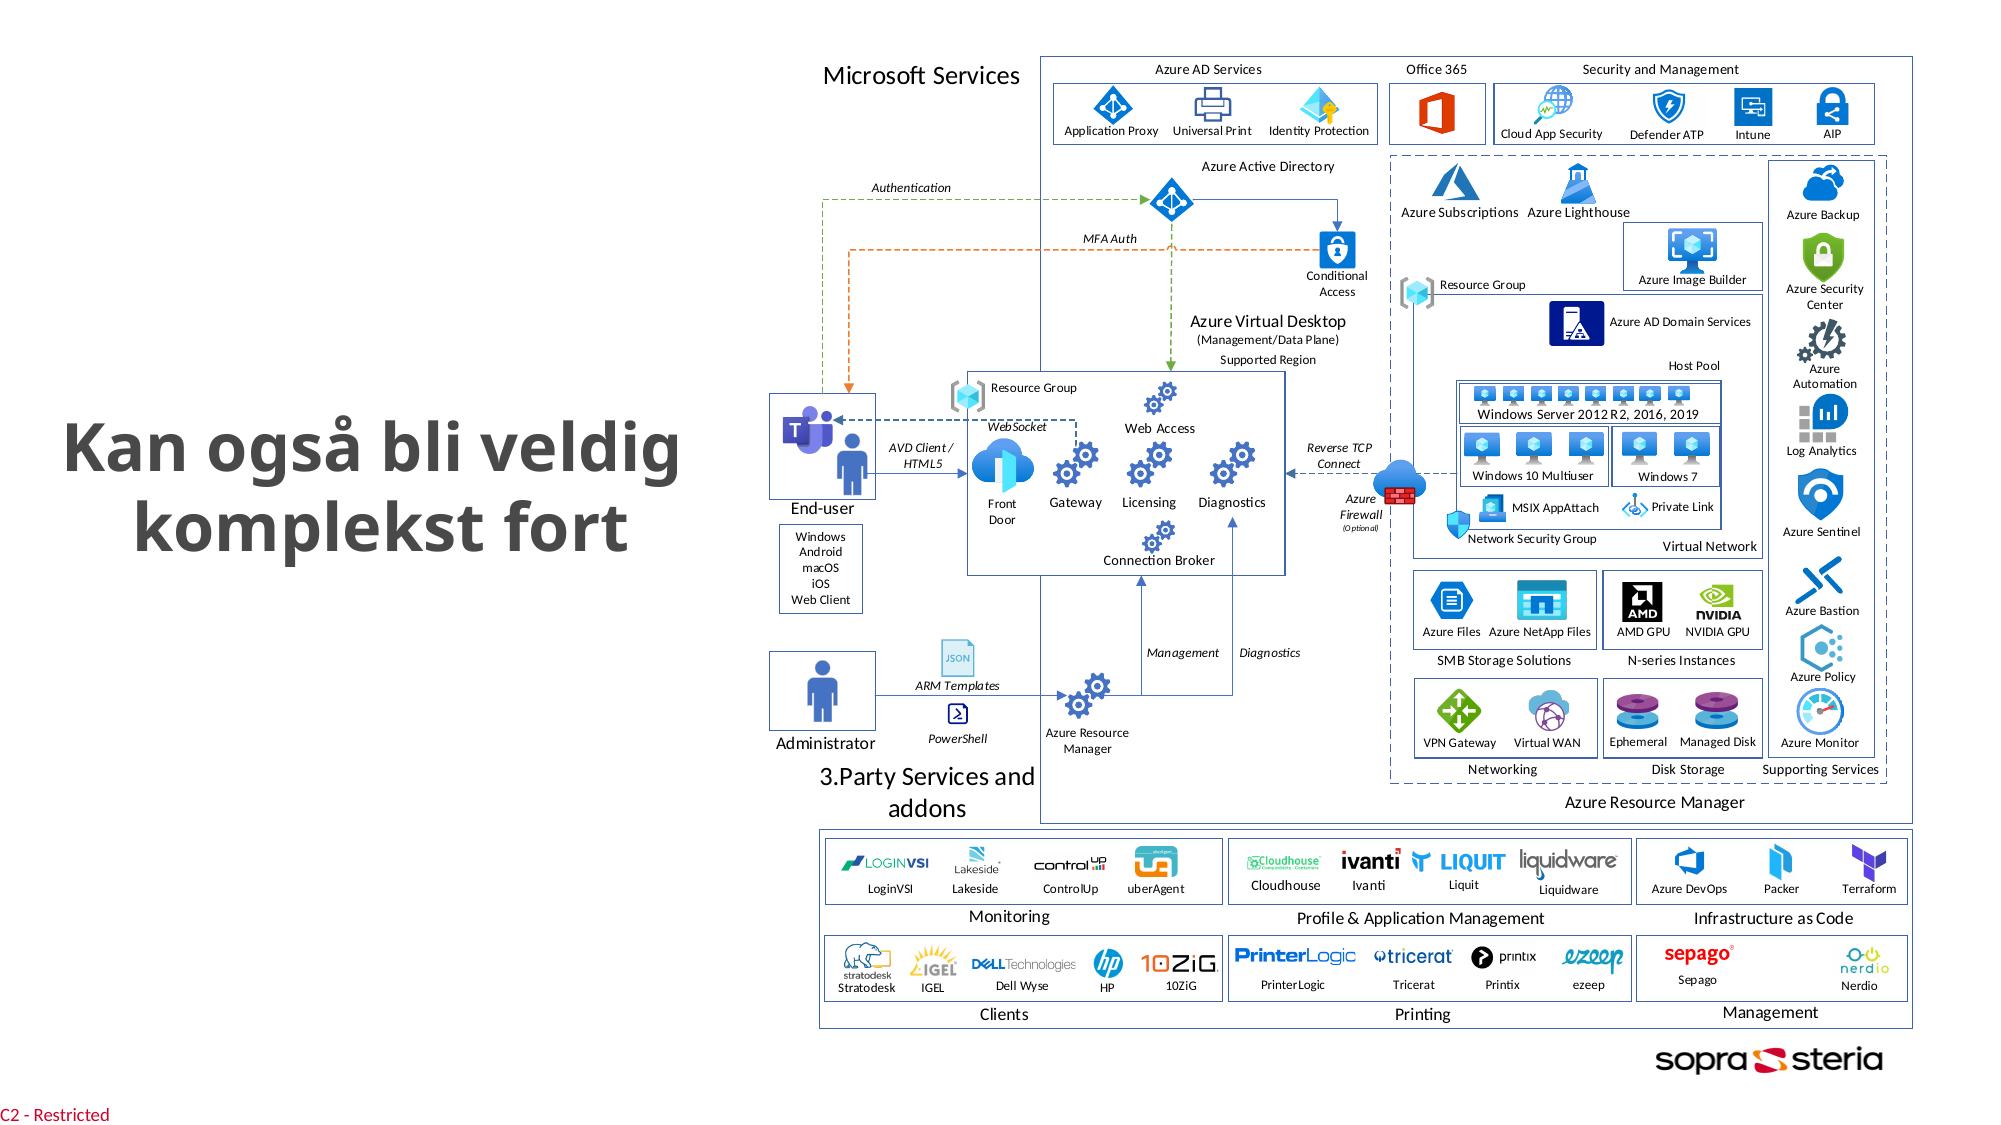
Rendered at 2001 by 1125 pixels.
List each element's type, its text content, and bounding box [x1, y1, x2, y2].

title Kan også bli veldig komplekst fort [0, 404, 764, 495]
picture [764, 50, 1914, 1093]
